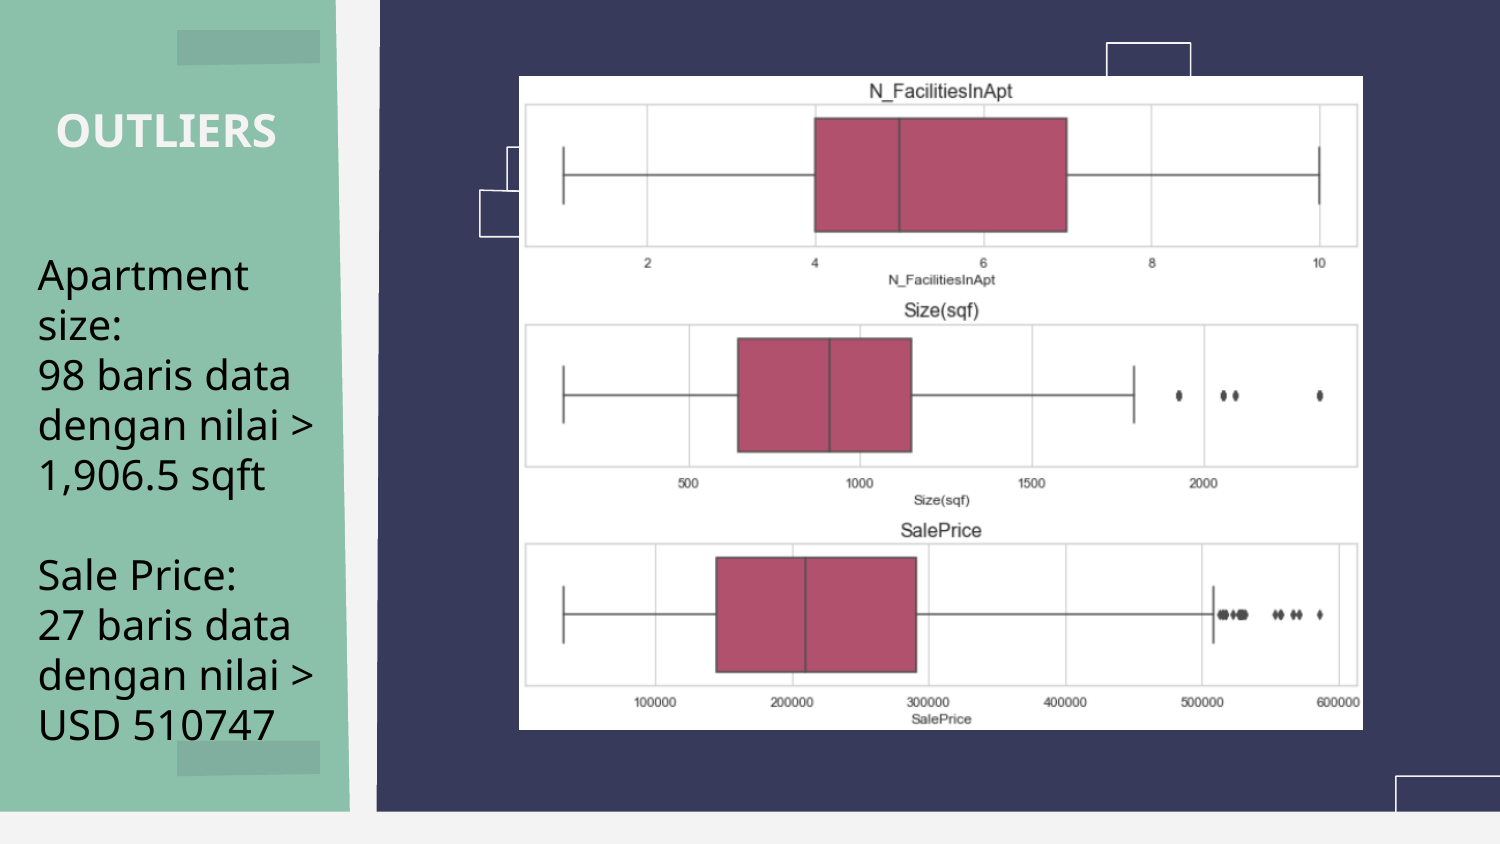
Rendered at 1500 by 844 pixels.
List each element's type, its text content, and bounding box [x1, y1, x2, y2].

text_box Apartment size: 98 baris data dengan nilai > 1,906.5 sqft Sale Price: 27 baris data dengan nilai > USD 510747 [22, 241, 341, 725]
picture [519, 75, 1363, 730]
title OUTLIERS [22, 76, 310, 182]
